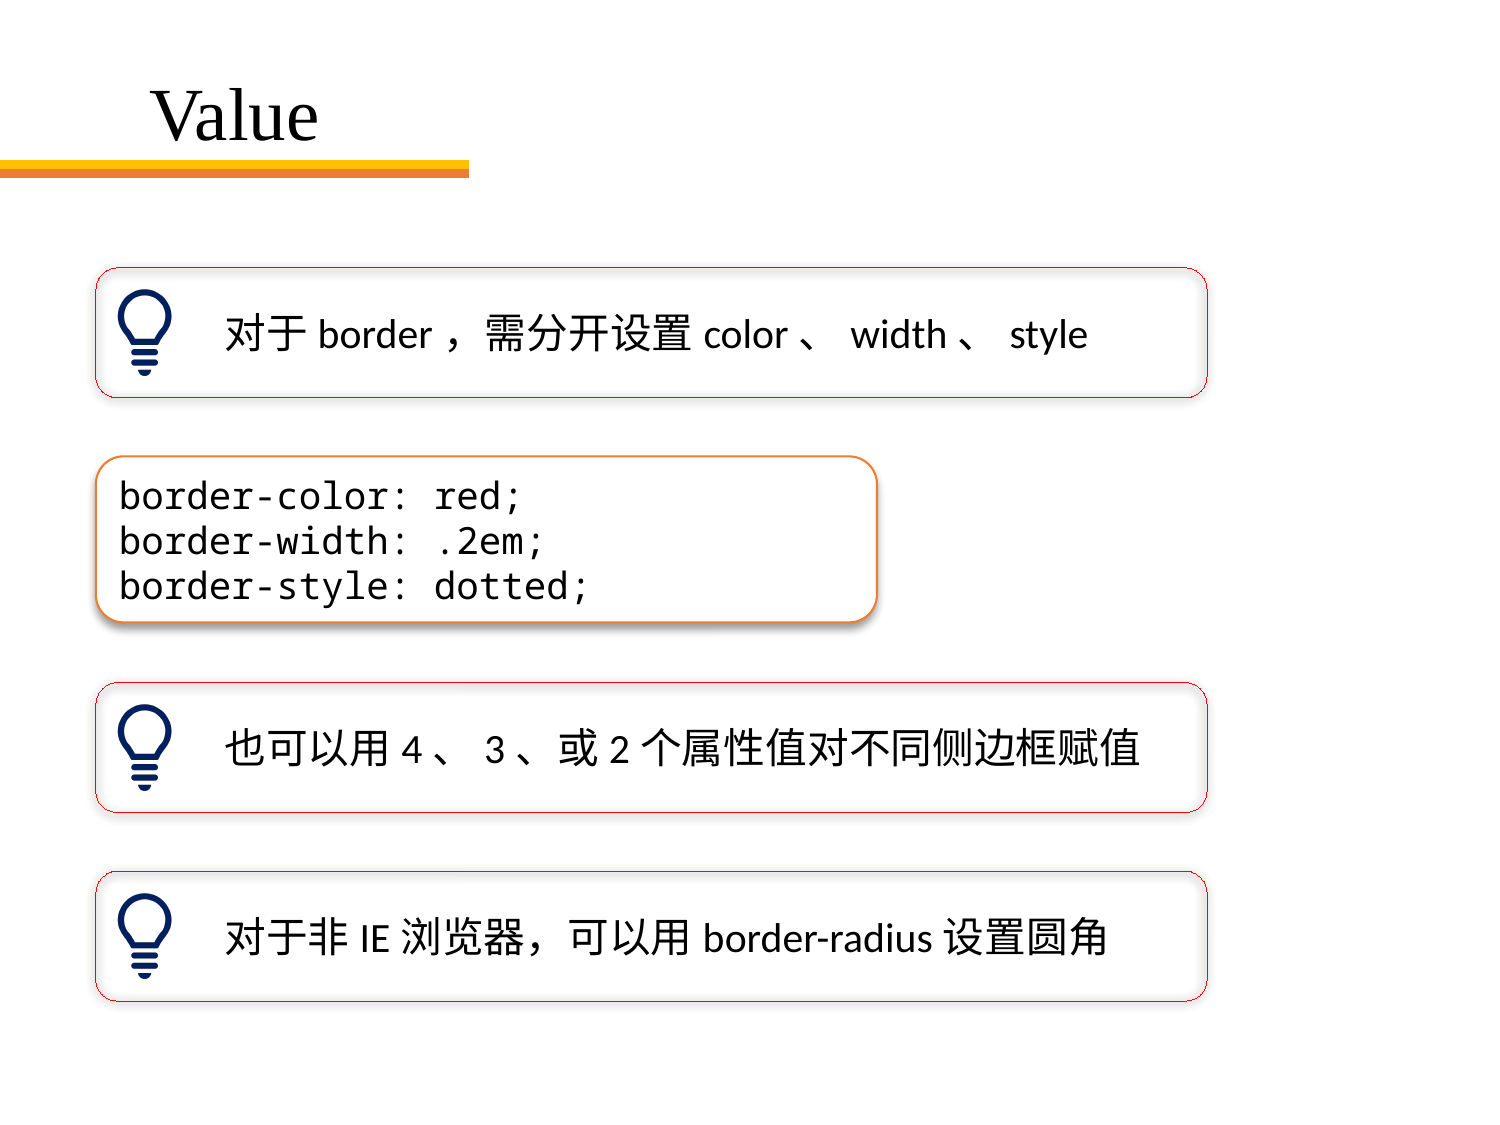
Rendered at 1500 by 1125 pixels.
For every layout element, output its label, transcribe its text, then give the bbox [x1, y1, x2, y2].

title Value [0, 62, 469, 170]
picture [95, 887, 194, 985]
picture [95, 698, 194, 797]
text_box 对于border，需分开设置color、width、style [209, 299, 1182, 365]
text_box [96, 871, 1208, 1002]
text_box 也可以用4、3、或2个属性值对不同侧边框赋值 [209, 714, 1182, 780]
text_box [96, 682, 1208, 813]
text_box border-color: red; border-width: .2em; border-style: dotted; [94, 455, 879, 624]
text_box [96, 267, 1208, 398]
text_box 对于非IE浏览器，可以用border-radius设置圆角 [209, 903, 1182, 969]
picture [95, 283, 194, 382]
